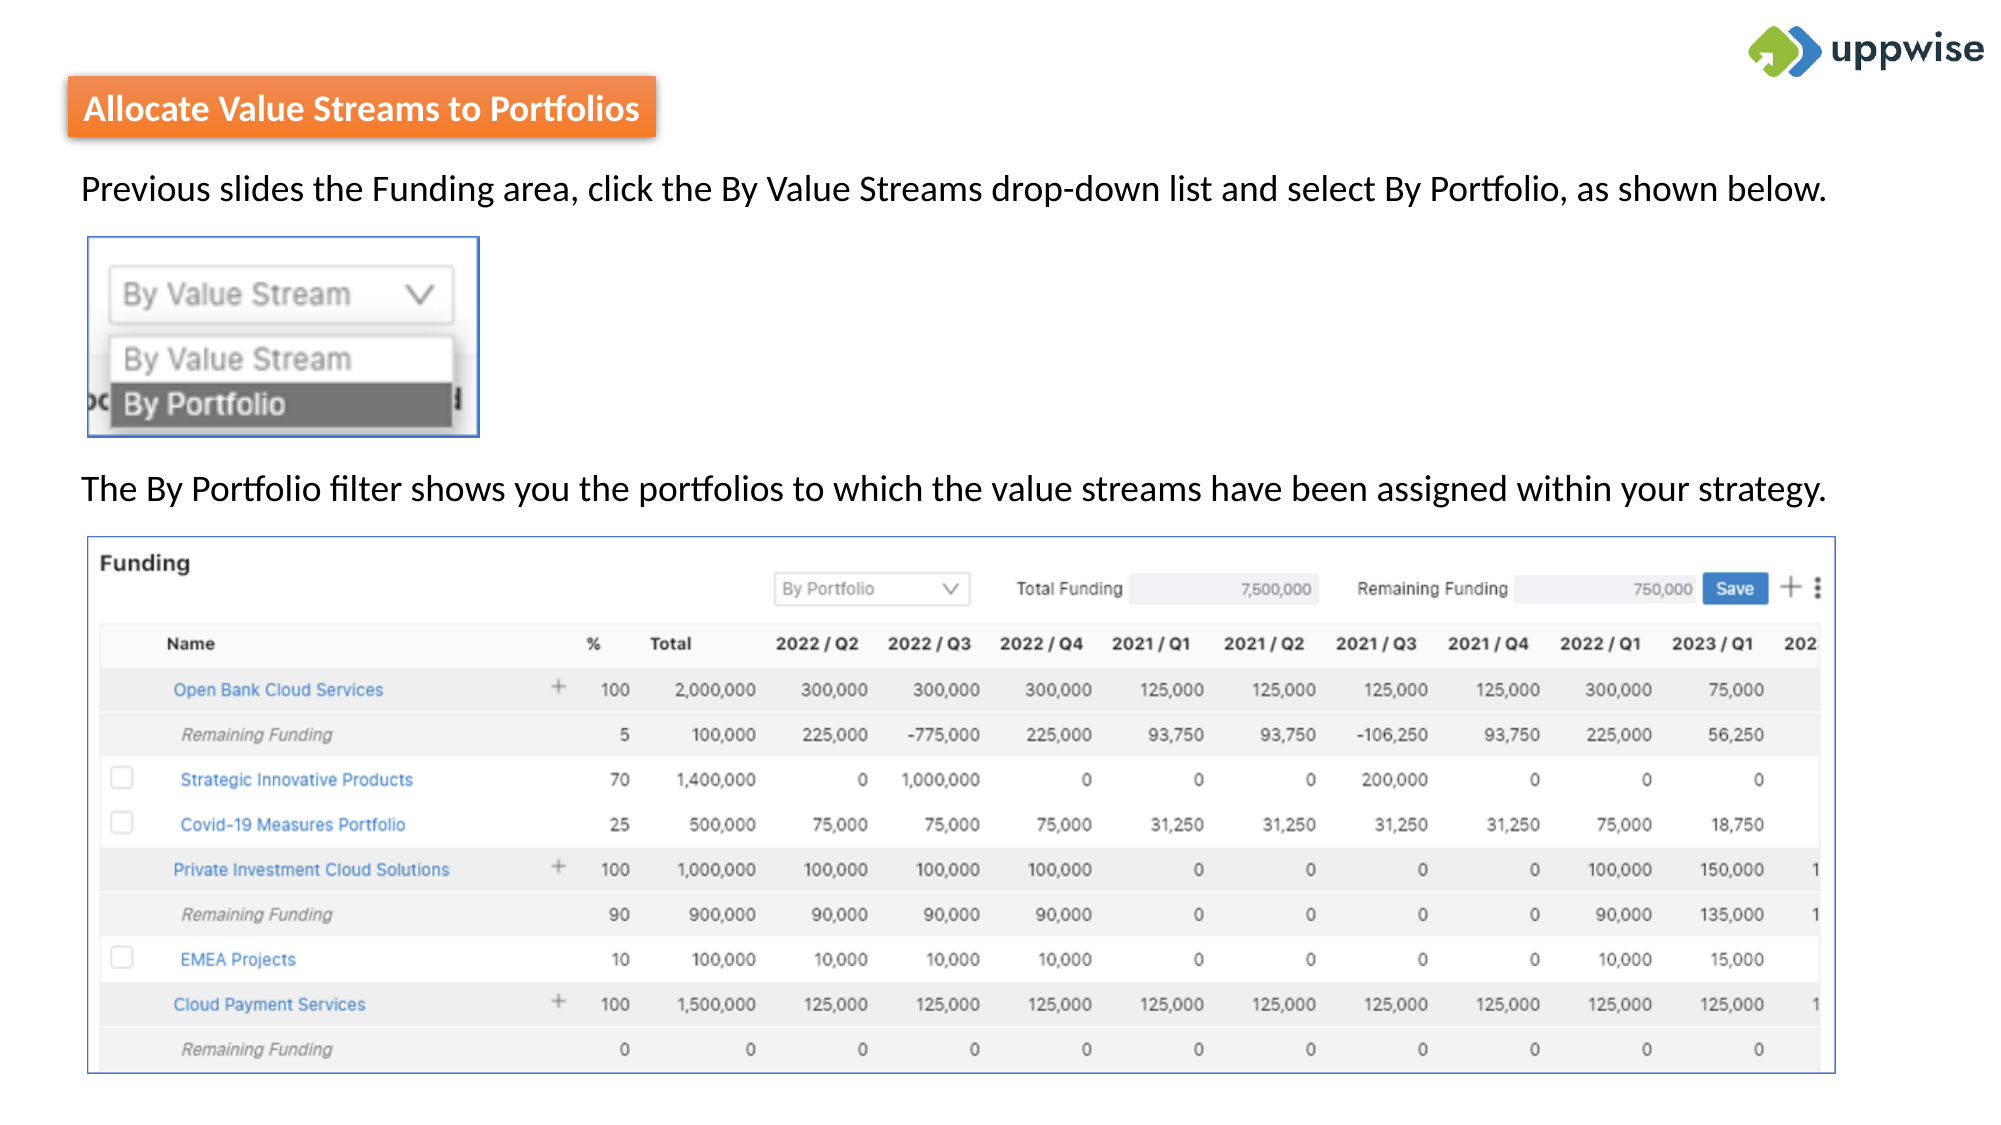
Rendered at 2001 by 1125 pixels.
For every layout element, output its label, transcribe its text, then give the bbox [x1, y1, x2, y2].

text_box Allocate Value Streams to Portfolios [68, 76, 656, 137]
text_box The By Portfolio filter shows you the portfolios to which the value streams have been assigned within your strategy. [66, 456, 1888, 517]
text_box Previous slides the Funding area, click the By Value Streams drop-down list and select By Portfolio, as shown below. [66, 156, 1924, 217]
picture [87, 536, 1836, 1074]
picture [1748, 26, 1984, 77]
picture [87, 236, 480, 438]
